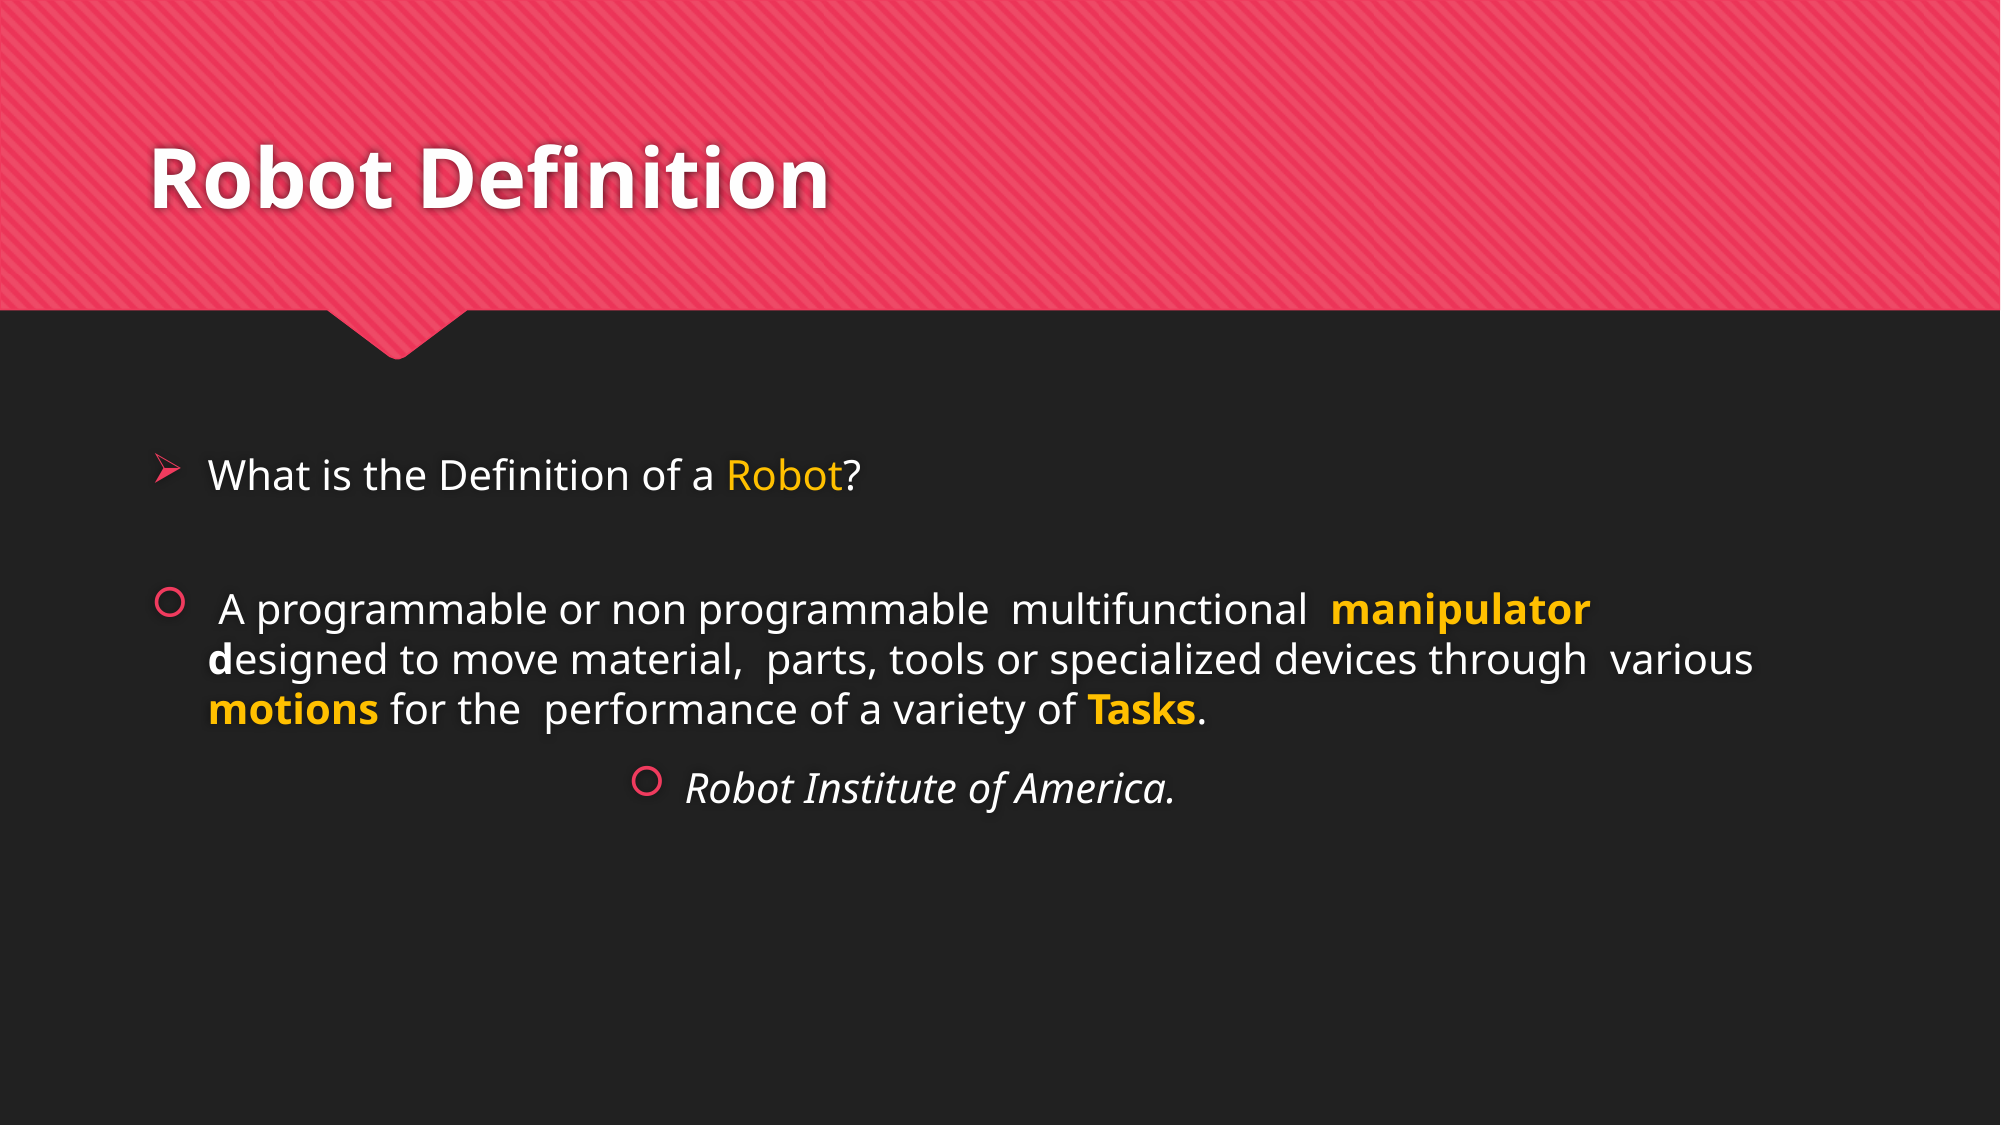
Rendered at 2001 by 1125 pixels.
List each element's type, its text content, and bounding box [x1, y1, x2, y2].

list What is the Definition of a Robot? A programmable or non programmable multifunctional manipulator designed to move material, parts, tools or specialized devices through various motions for the performance of a variety of Tasks. Robot Institute of America. [134, 364, 1866, 962]
title Robot Definition [132, 73, 1868, 233]
